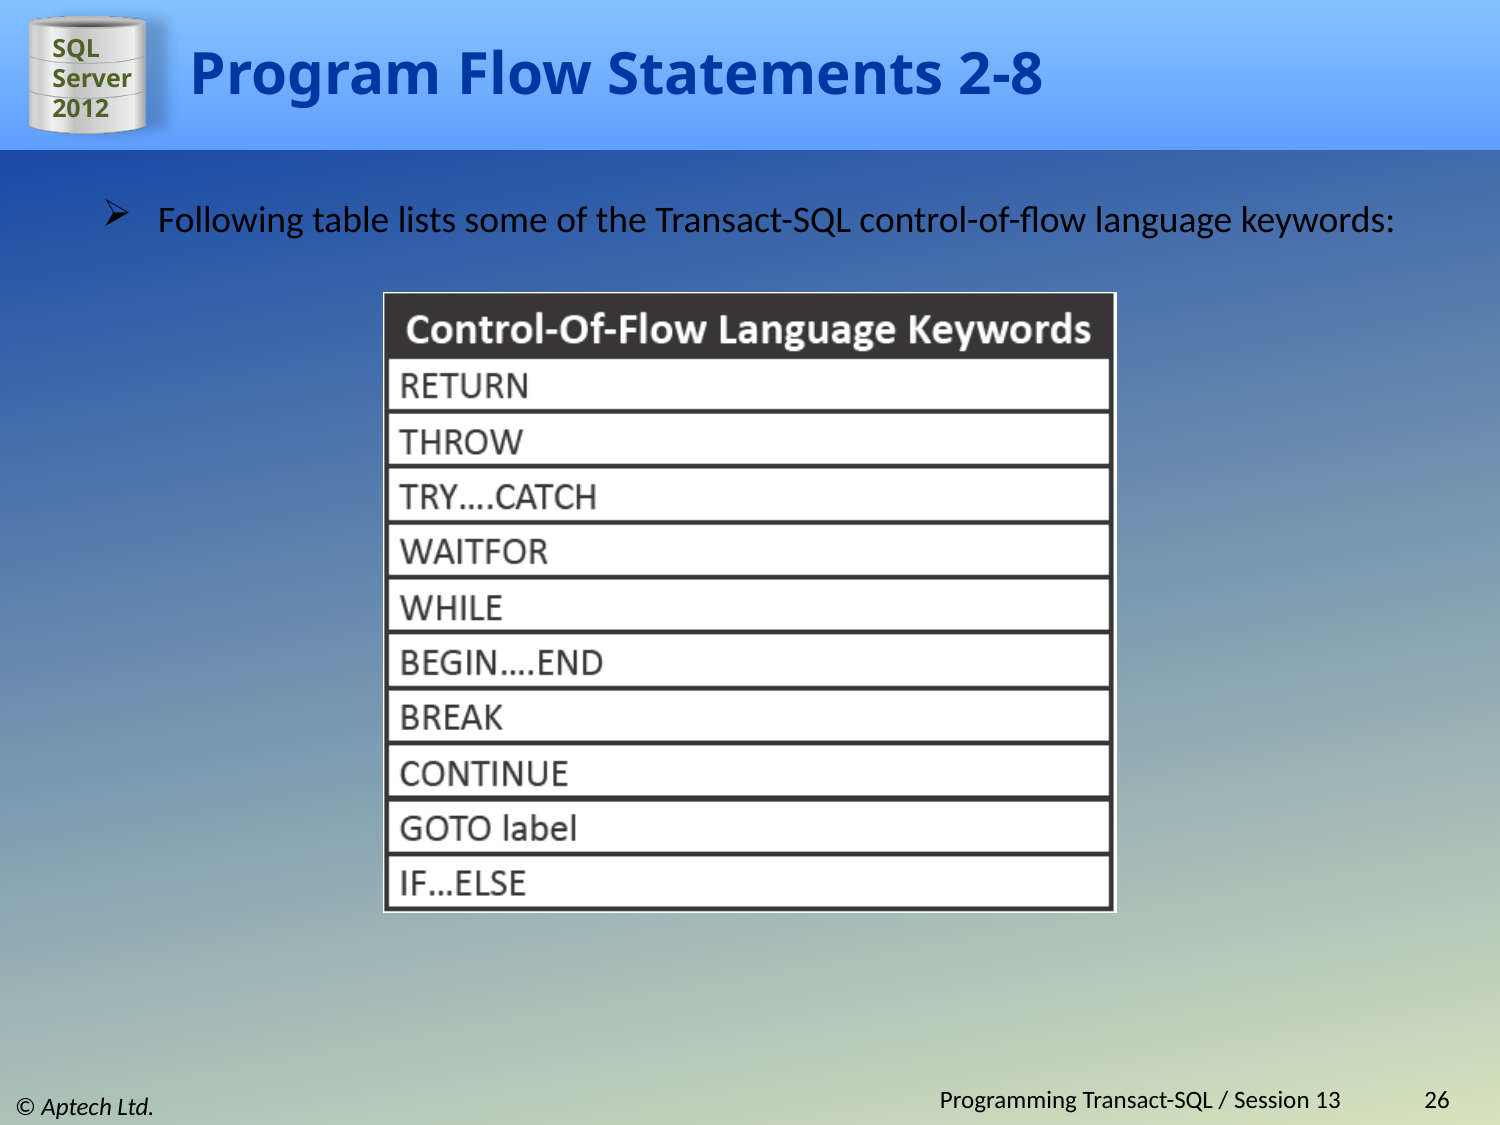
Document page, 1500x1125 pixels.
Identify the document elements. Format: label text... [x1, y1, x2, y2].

picture [24, 0, 150, 150]
text_box Following table lists some of the Transact-SQL control-of-flow language keywords: [87, 187, 1425, 248]
title Program Flow Statements 2-8 [174, 37, 1426, 106]
slide_number 26 [1363, 1084, 1465, 1113]
footer Programming Transact-SQL / Session 13 [375, 1084, 1363, 1113]
picture [383, 291, 1117, 913]
